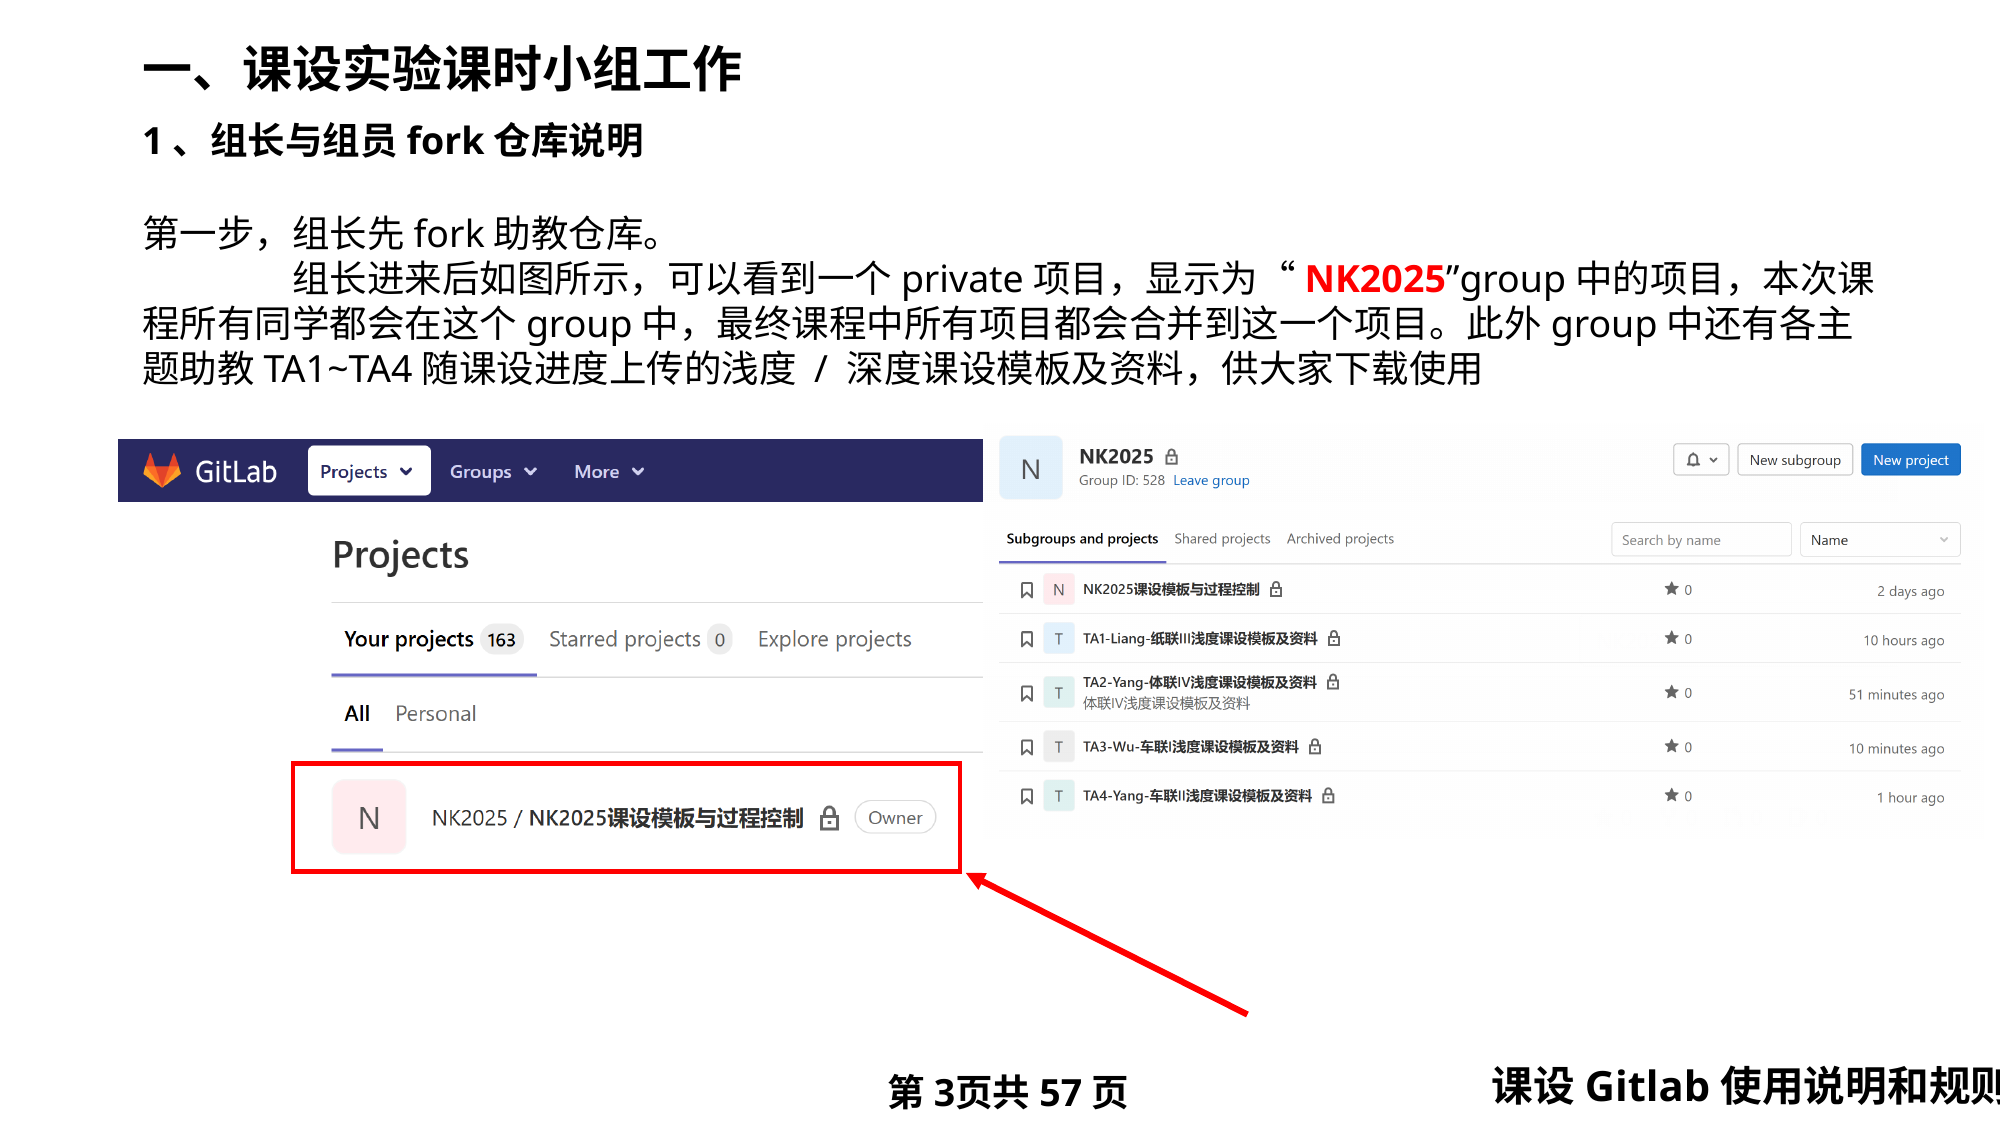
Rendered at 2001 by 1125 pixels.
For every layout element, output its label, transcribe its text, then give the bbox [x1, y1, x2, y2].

text_box 第一步，组长先fork助教仓库。 组长进来后如图所示，可以看到一个private项目，显示为“NK2025”group中的项目，本次课程所有同学都会在这个group中，最终课程中所有项目都会合并到这一个项目。此外group中还有各主题助教TA1~TA4随课设进度上传的浅度 / 深度课设模板及资料，供大家下载使用 [127, 202, 1906, 398]
text_box 第页共57页 [851, 1060, 1165, 1125]
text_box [965, 872, 1248, 1015]
text_box 1、组长与组员fork仓库说明 [127, 109, 1000, 169]
text_box 一、课设实验课时小组工作 [127, 30, 897, 136]
picture [118, 423, 1984, 932]
text_box 课设Gitlab使用说明和规则 [1476, 1052, 2000, 1117]
